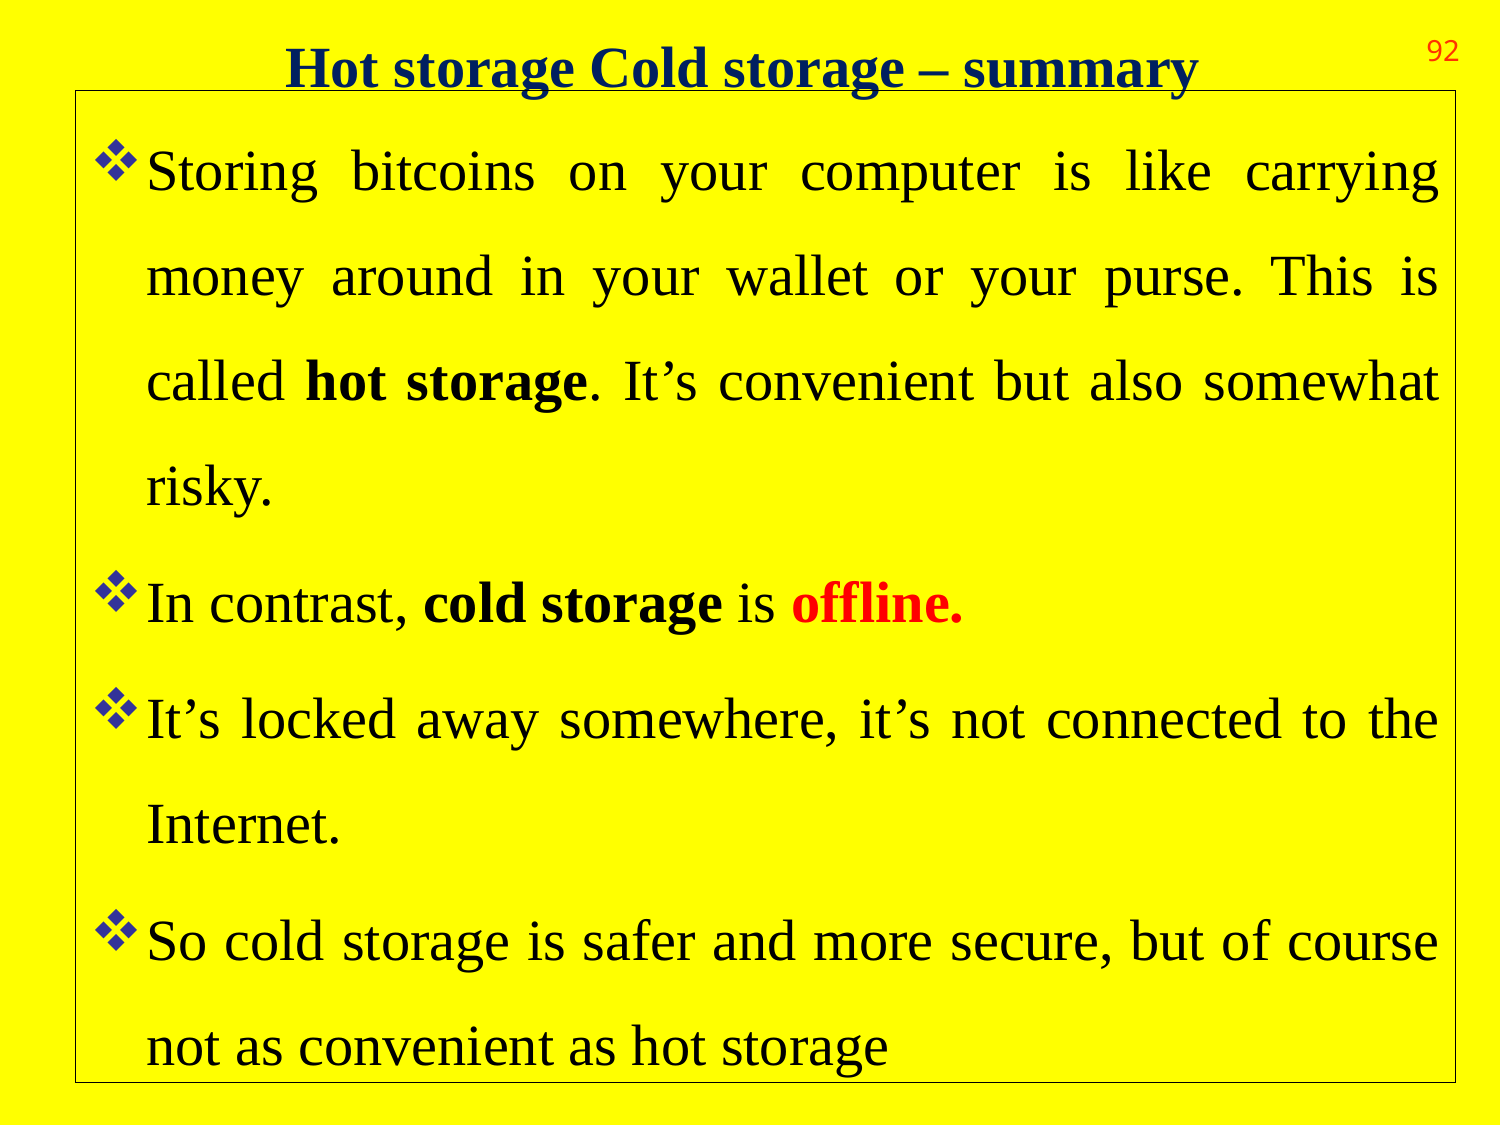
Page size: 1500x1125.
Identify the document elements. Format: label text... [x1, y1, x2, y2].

list Storing bitcoins on your computer is like carrying money around in your wallet or your purse. This is called hot storage. It’s convenient but also somewhat risky. In contrast, cold storage is offline. It’s locked away somewhere, it’s not connected to the Internet. So cold storage is safer and more secure, but of course not as convenient as hot storage [75, 90, 1456, 1083]
slide_number 92 [1124, 24, 1476, 104]
title Hot storage Cold storage – summary [75, 24, 1124, 90]
